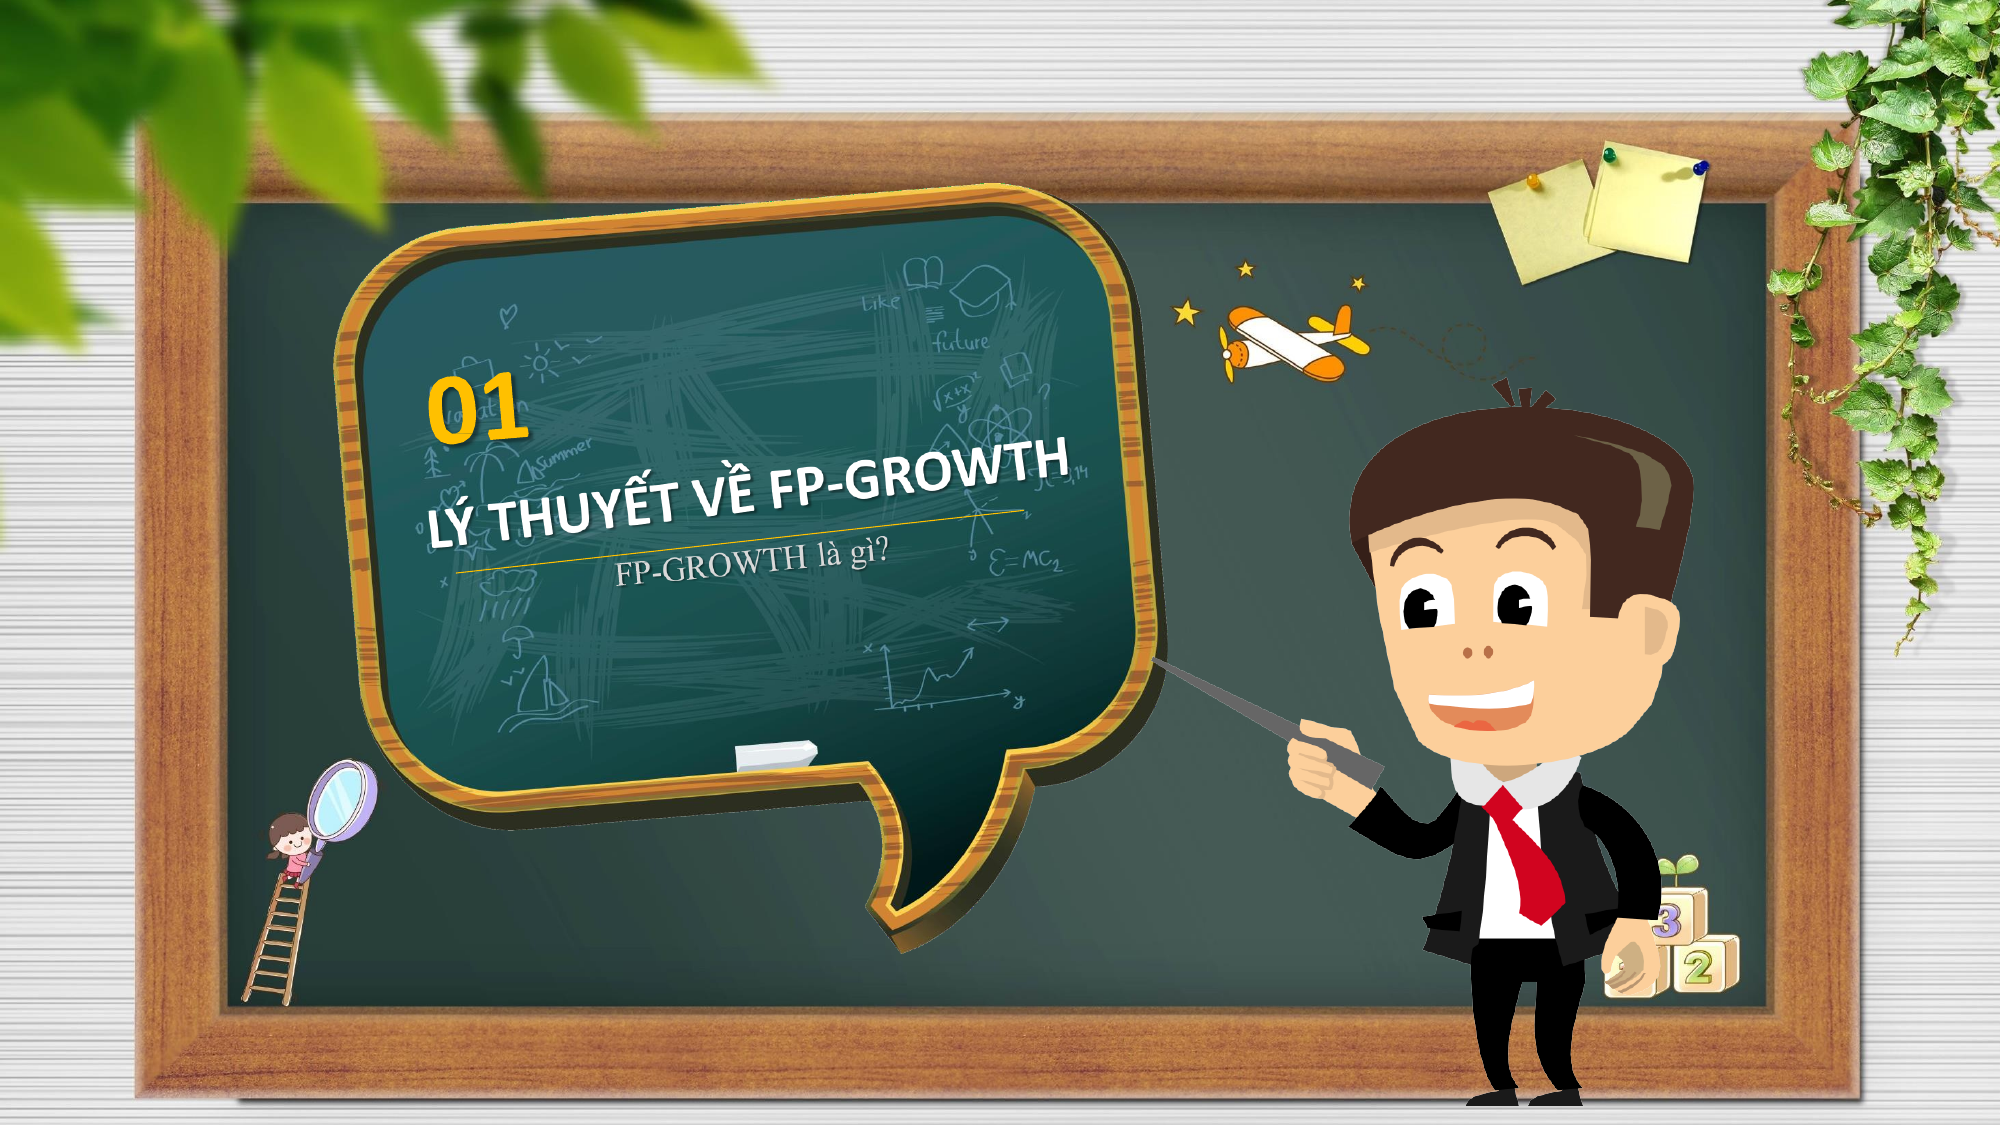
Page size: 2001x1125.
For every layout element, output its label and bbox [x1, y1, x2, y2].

text_box [0, 0, 2000, 1125]
